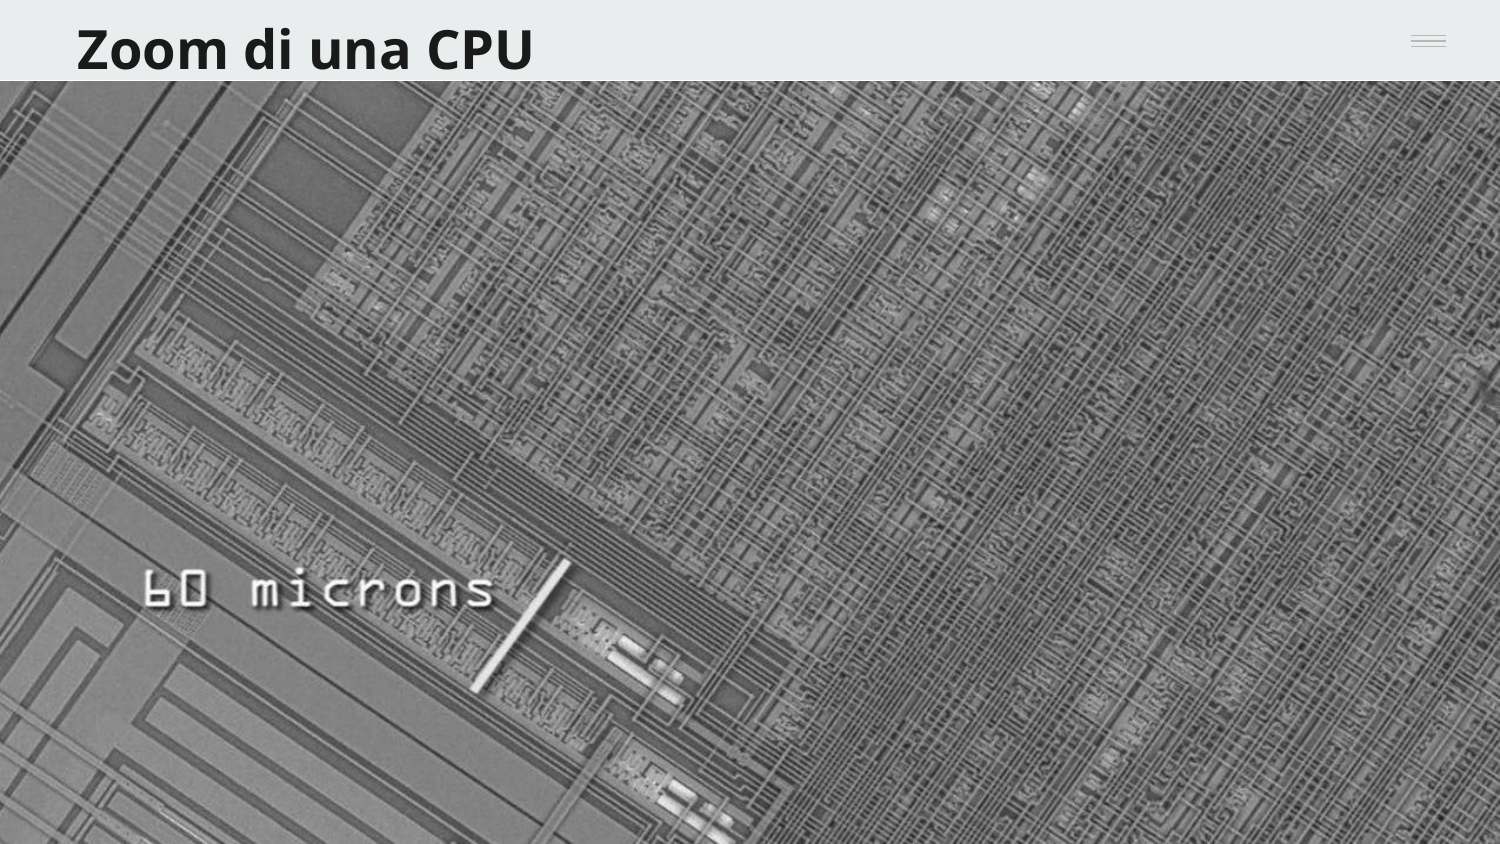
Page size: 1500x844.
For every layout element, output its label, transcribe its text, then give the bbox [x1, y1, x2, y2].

picture [0, 81, 1500, 844]
title Zoom di una CPU [62, 0, 1325, 79]
